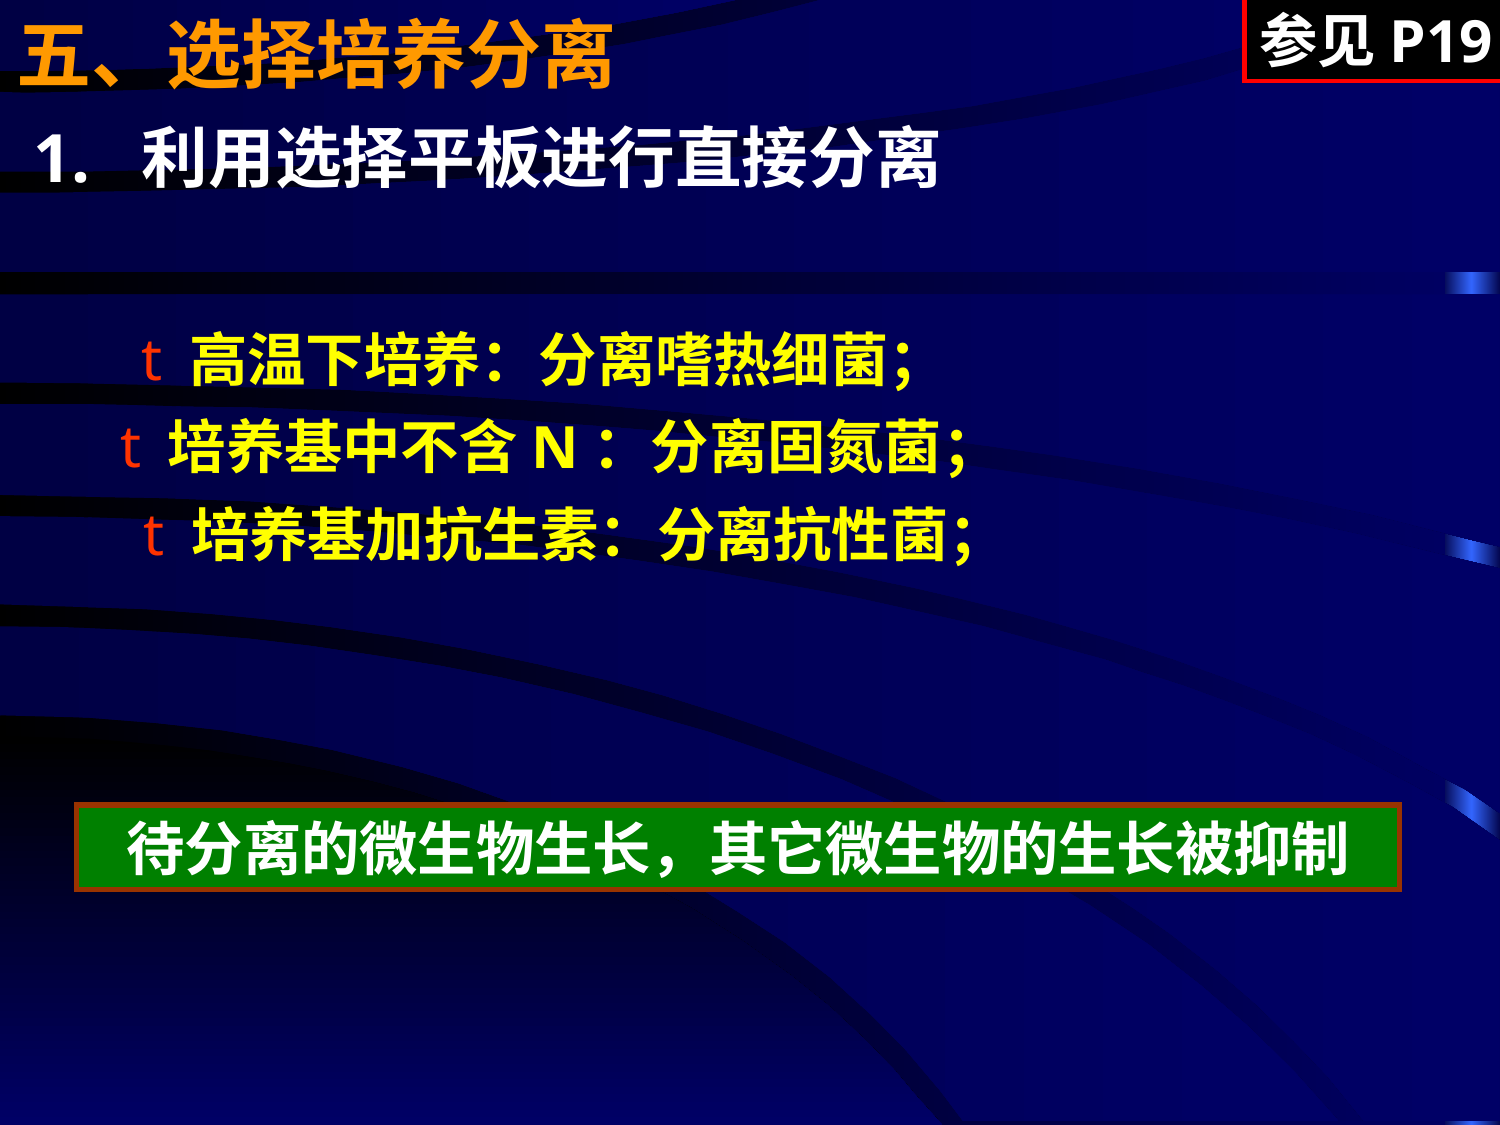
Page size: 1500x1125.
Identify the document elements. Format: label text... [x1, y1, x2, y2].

text_box 五、选择培养分离 [1, 0, 631, 105]
text_box 1. 利用选择平板进行直接分离 [19, 108, 958, 203]
text_box 待分离的微生物生长，其它微生物的生长被抑制 [76, 804, 1400, 890]
text_box 培养基中不含N：分离固氮菌； [105, 403, 1016, 488]
text_box [0, 200, 810, 1125]
text_box 参见P19 [1244, 0, 1500, 82]
text_box 高温下培养：分离嗜热细菌； [126, 315, 962, 401]
text_box 培养基加抗生素：分离抗性菌； [128, 490, 1022, 576]
